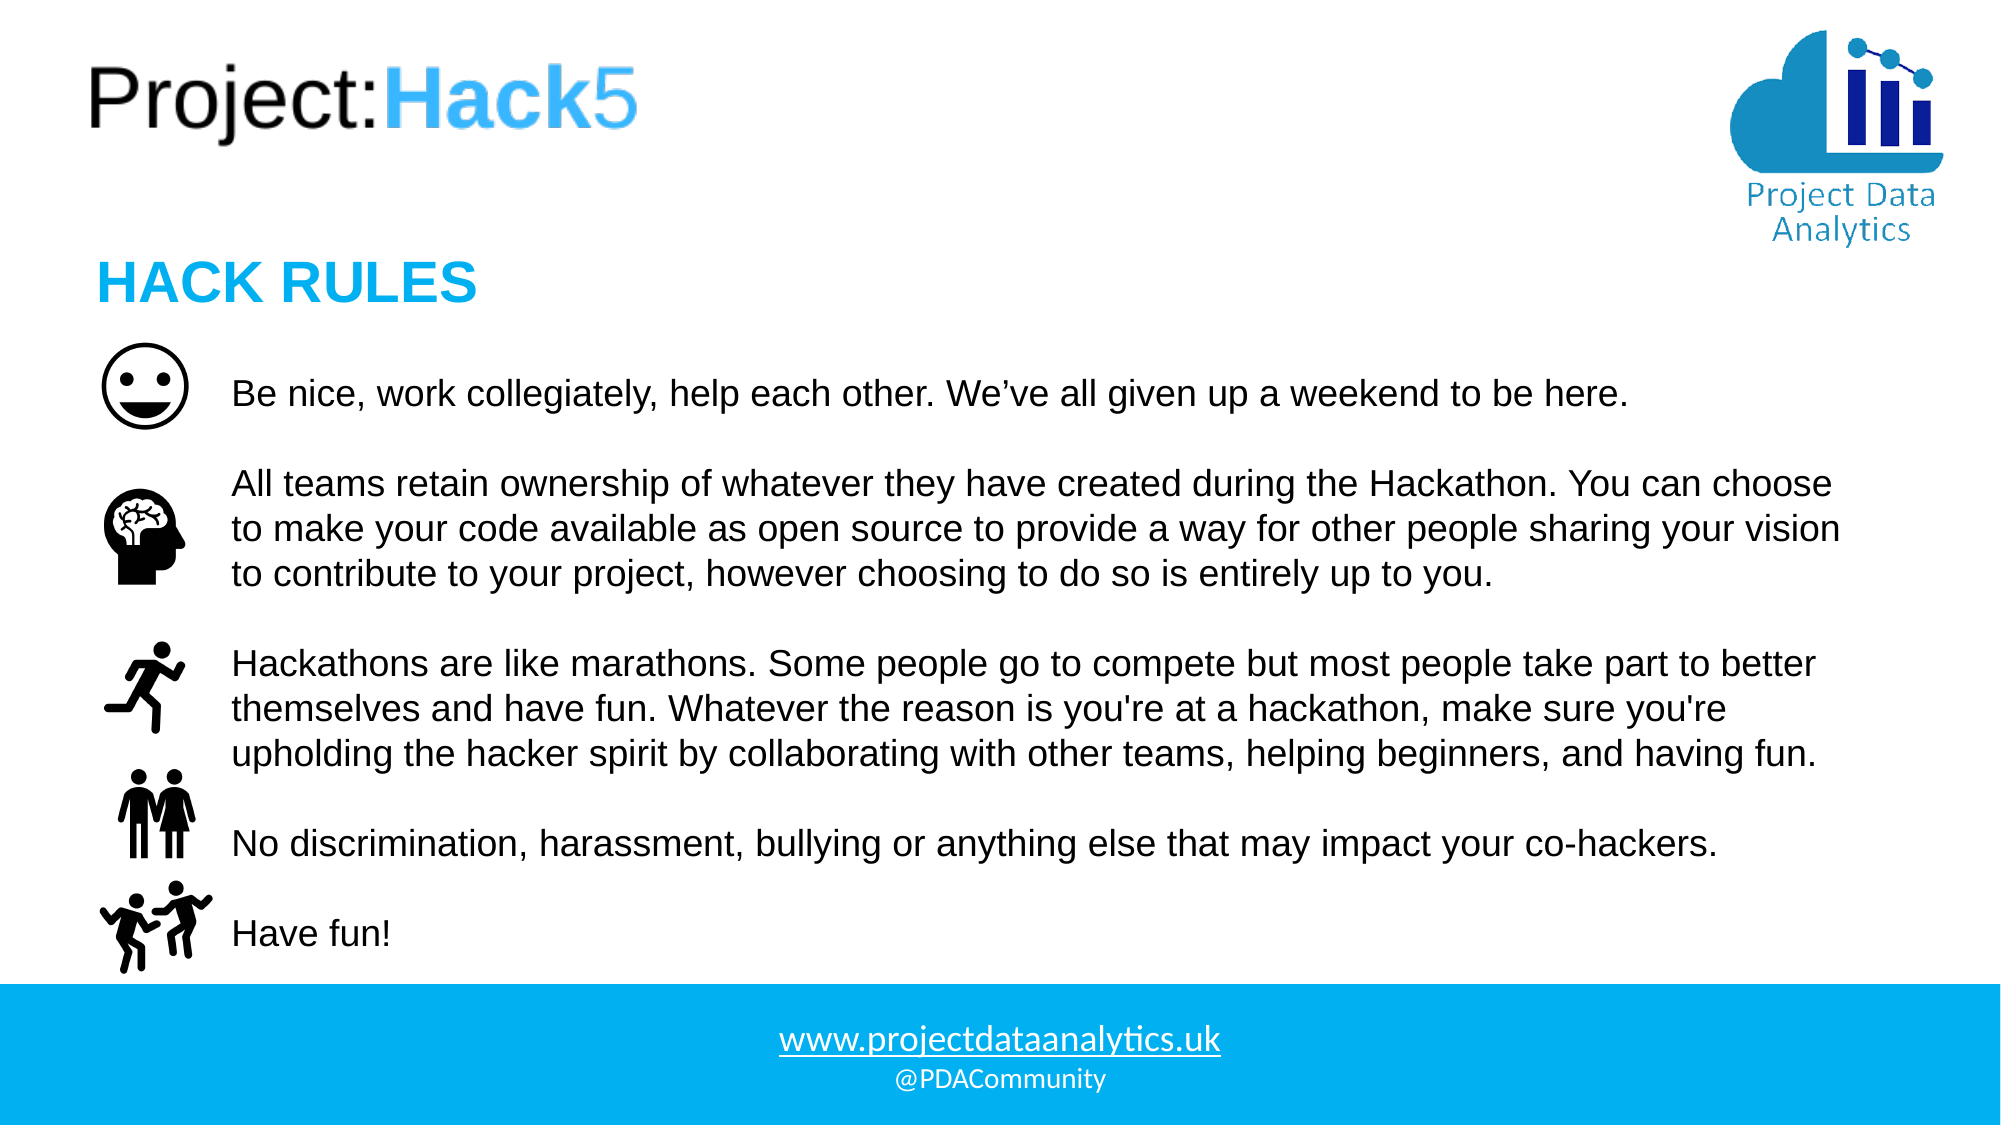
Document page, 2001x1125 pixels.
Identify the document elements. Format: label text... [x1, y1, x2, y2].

picture [95, 760, 217, 983]
picture [1704, 4, 1968, 252]
text_box Be nice, work collegiately, help each other. We’ve all given up a weekend to be here. All teams retain ownership of whatever they have created during the Hackathon. You can choose to make your code available as open source to provide a way for other people sharing your vision to contribute to your project, however choosing to do so is entirely up to you. Hackathons are like marathons. Some people go to compete but most people take part to better themselves and have fun. Whatever the reason is you're at a hackathon, make sure you're upholding the hacker spirit by collaborating with other teams, helping beginners, and having fun. No discrimination, harassment, bullying or anything else that may impact your co-hackers. Have fun! [216, 361, 1875, 962]
picture [93, 636, 196, 740]
text_box HACK RULES [82, 244, 494, 323]
picture [0, 0, 754, 594]
